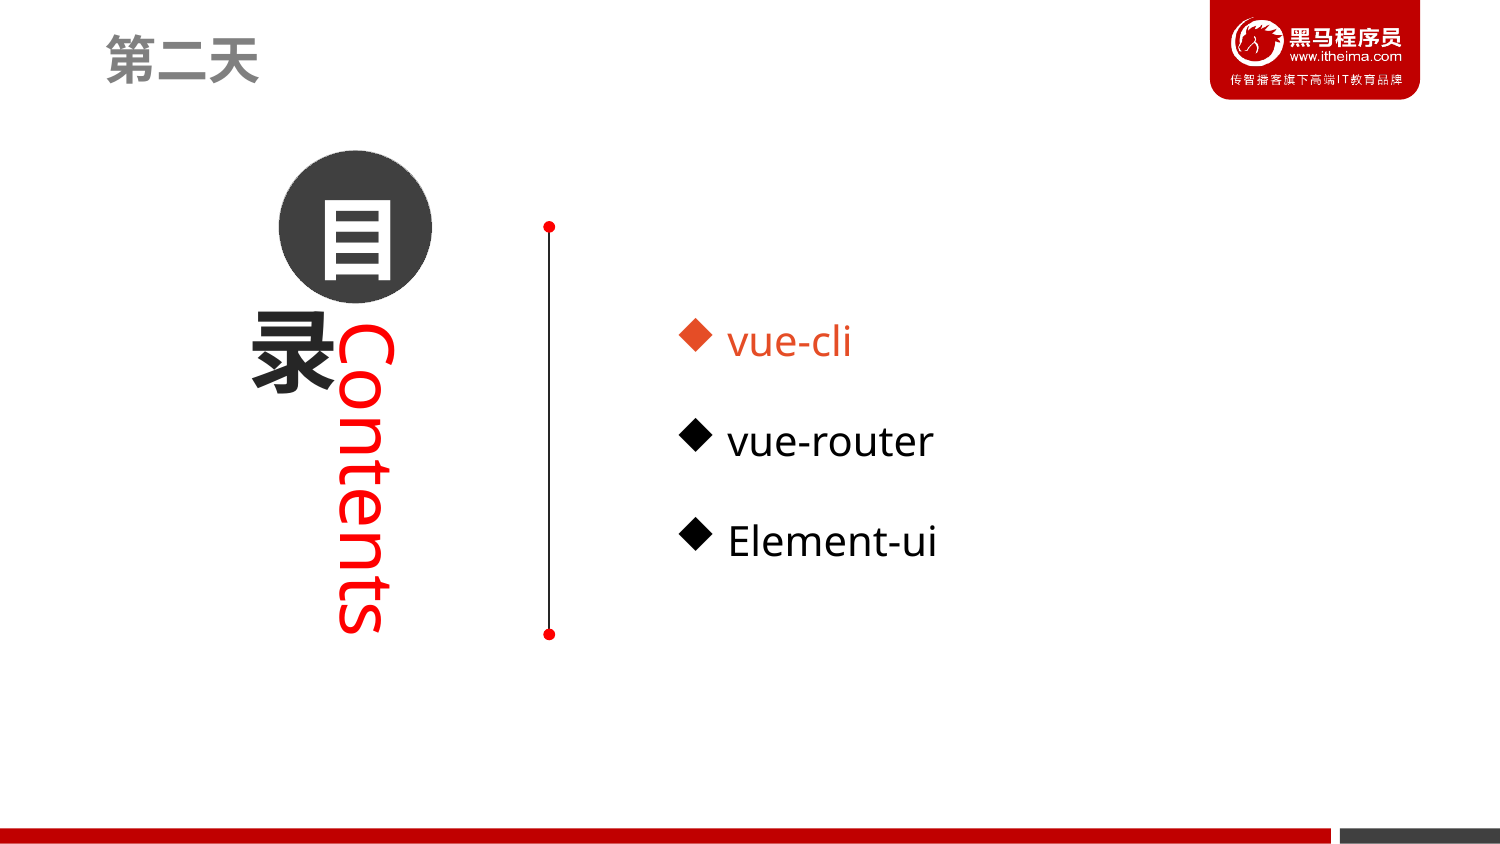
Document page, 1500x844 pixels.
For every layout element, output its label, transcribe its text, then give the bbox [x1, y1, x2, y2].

text_box 录 [218, 288, 339, 410]
text_box [541, 219, 558, 234]
text_box 第二天 [89, 20, 276, 98]
picture [1212, 8, 1421, 94]
text_box 目 [278, 150, 433, 304]
text_box Contents [321, 314, 427, 749]
text_box [541, 628, 558, 643]
text_box vue-cli vue-router Element-ui [660, 257, 1369, 573]
